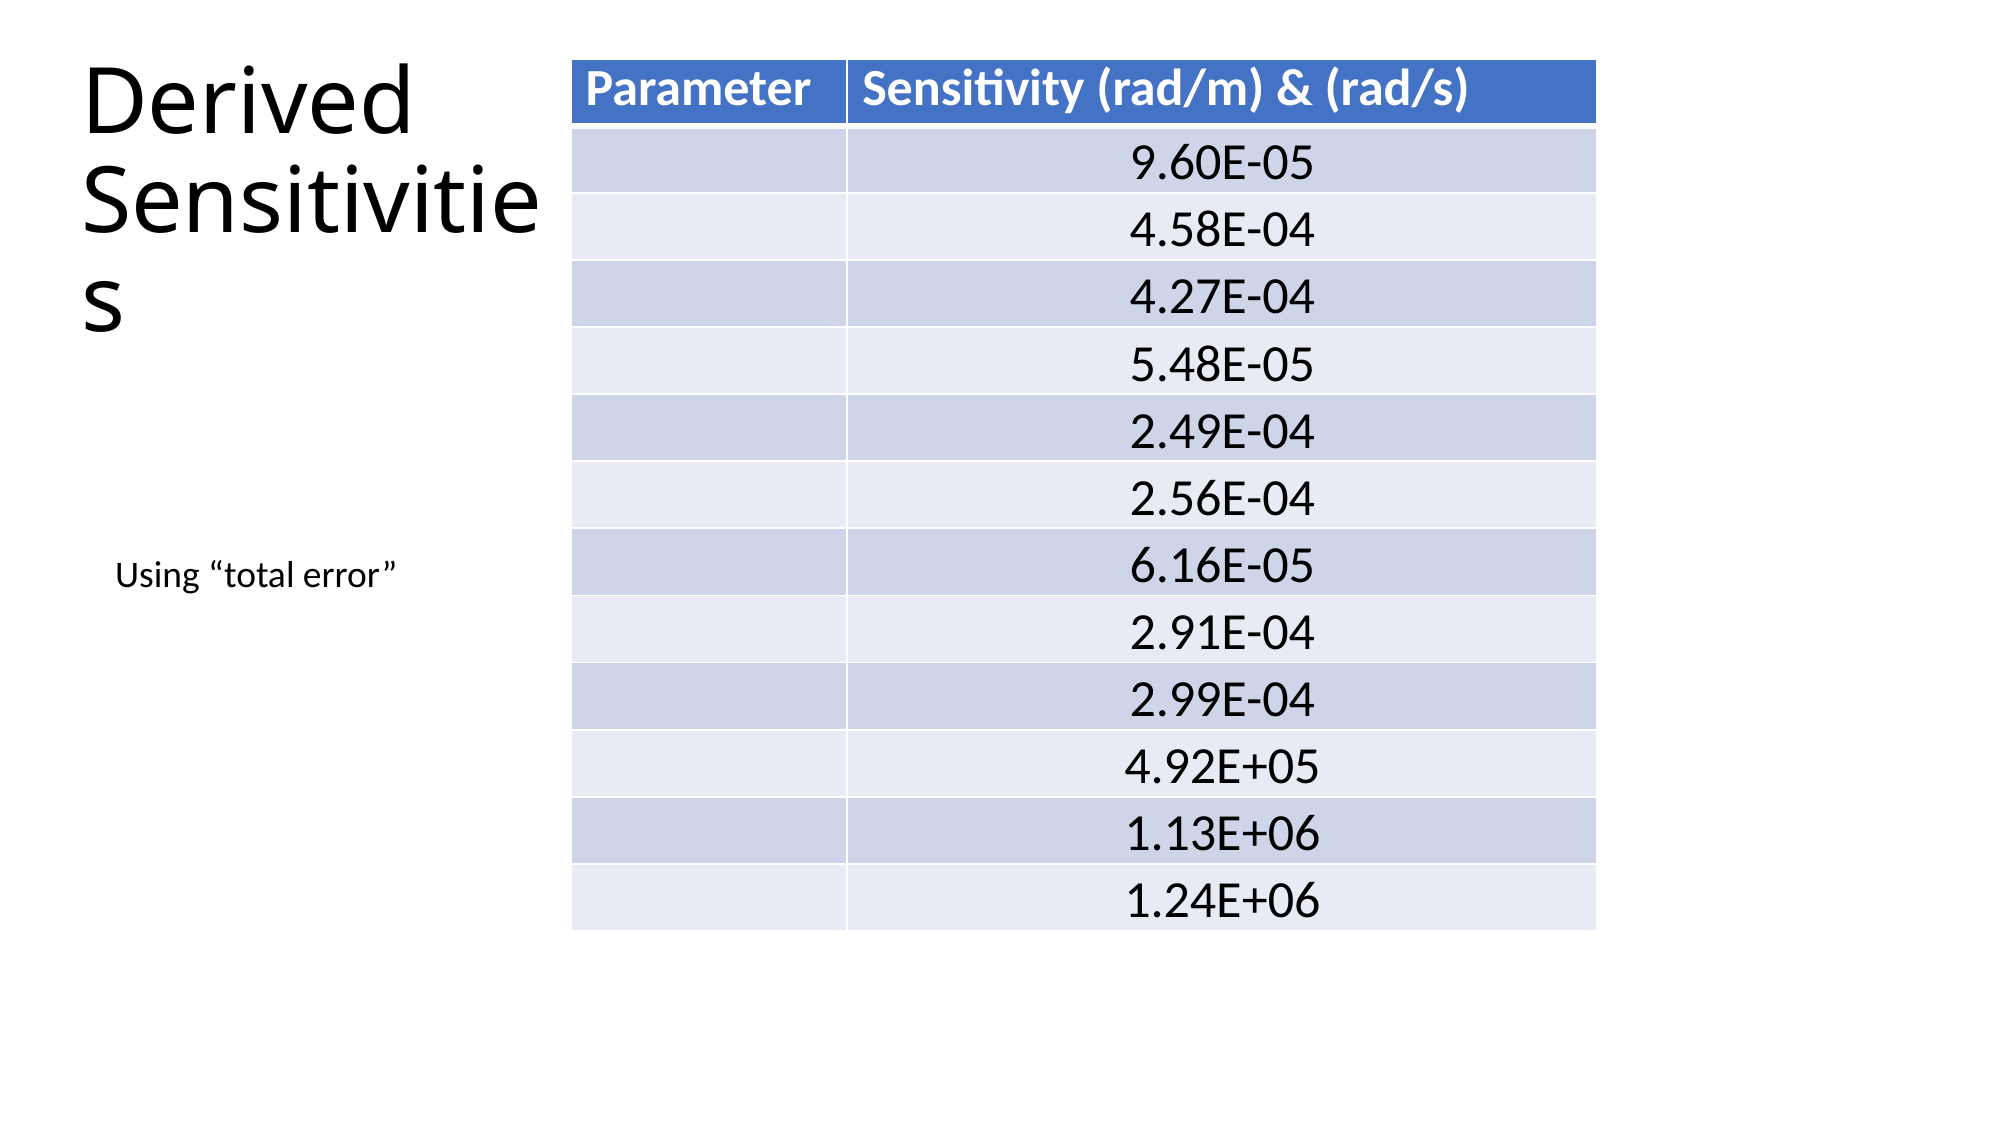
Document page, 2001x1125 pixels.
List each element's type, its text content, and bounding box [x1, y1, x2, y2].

text_box Using “total error” [100, 542, 438, 603]
title Derived Sensitivities [66, 94, 570, 312]
